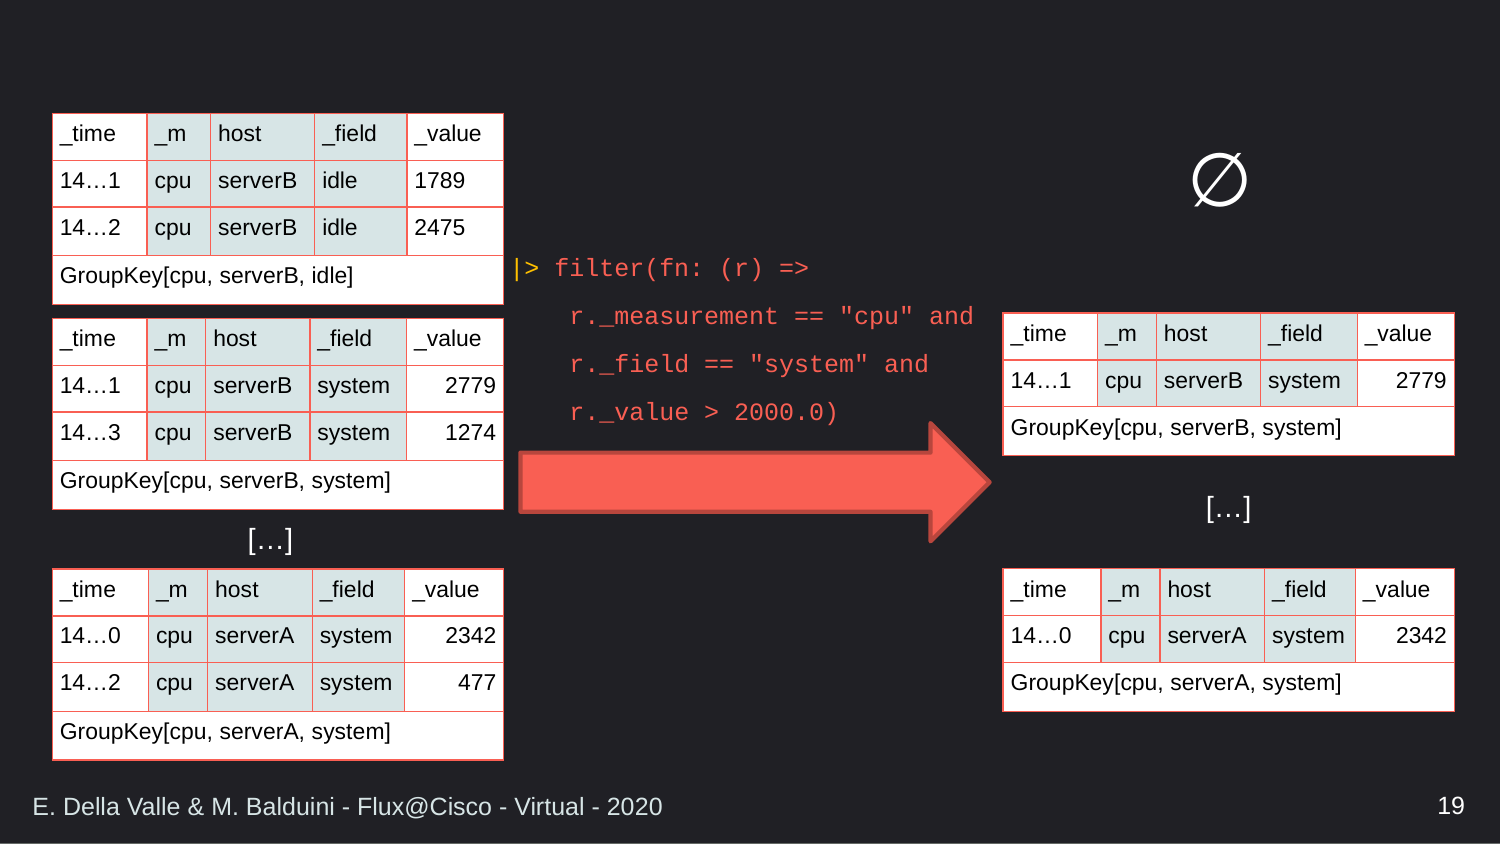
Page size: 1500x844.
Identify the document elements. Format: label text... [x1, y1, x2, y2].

table_cell serverB [211, 161, 314, 206]
slide_number 19 [1142, 782, 1481, 828]
table_cell 14…1 [53, 161, 146, 206]
table_header _field [1261, 314, 1357, 359]
table_cell 14…1 [1004, 361, 1097, 406]
table_cell cpu [1102, 616, 1159, 662]
table_cell 14…0 [53, 617, 148, 662]
table_header _m [148, 319, 205, 365]
table_cell serverA [1161, 616, 1264, 662]
table_header _value [407, 319, 494, 365]
table_cell cpu [148, 413, 205, 460]
table_header host [206, 319, 309, 365]
table_cell 2779 [1358, 361, 1454, 406]
table_header _m [148, 114, 210, 160]
table_cell cpu [148, 366, 205, 411]
table_header _field [313, 570, 404, 615]
text_box ∅ [1173, 124, 1268, 230]
table_cell serverA [208, 617, 312, 662]
table_cell system [313, 663, 404, 711]
text_box […] [1191, 480, 1267, 531]
table_header _value [1358, 314, 1454, 359]
table_cell cpu [150, 664, 206, 710]
table_cell 2779 [407, 366, 494, 411]
table_cell 2342 [405, 617, 503, 662]
table_header _value [405, 570, 503, 615]
table_cell 14…1 [53, 366, 146, 411]
text_box |> filter(fn: (r) => r._measurement == "cpu" and r._field == "system" and r._value > 2000.0) [494, 226, 1245, 433]
table_cell cpu [149, 617, 207, 662]
table_cell serverB [206, 413, 309, 460]
table_header _field [311, 319, 406, 365]
table_cell serverA [208, 663, 312, 711]
table_cell serverB [206, 366, 309, 411]
table_cell cpu [148, 161, 210, 206]
table_header _time [53, 319, 146, 365]
table_cell cpu [148, 208, 210, 255]
table_cell 2342 [1356, 616, 1454, 662]
table_cell 14…2 [53, 663, 148, 711]
table_header host [211, 114, 314, 160]
table_header _field [1265, 569, 1355, 615]
table_header _m [1102, 569, 1159, 615]
table_cell idle [315, 208, 406, 255]
table_header host [208, 570, 312, 615]
table_header _value [408, 114, 503, 160]
text_box […] [233, 513, 309, 563]
table_header _field [315, 114, 406, 160]
table_header _time [1004, 569, 1100, 615]
table_cell GroupKey[cpu, serverA, system] [53, 712, 503, 759]
table_cell 14…0 [1004, 616, 1100, 662]
table_cell GroupKey[cpu, serverB, system] [53, 461, 503, 509]
table_cell system [311, 413, 406, 460]
table_header _time [53, 570, 148, 615]
table_header _value [1356, 569, 1454, 615]
table_header _time [53, 114, 146, 160]
table_cell 2475 [408, 208, 503, 255]
table_header host [1157, 314, 1260, 359]
table_header _m [149, 570, 207, 615]
table_cell 1789 [408, 161, 503, 206]
table_cell system [313, 617, 404, 662]
footer E. Della Valle & M. Balduini - Flux@Cisco - Virtual - 2020 [17, 783, 1135, 828]
table_cell GroupKey[cpu, serverA, system] [1004, 663, 1454, 711]
table_cell cpu [1098, 361, 1156, 406]
table_cell idle [315, 161, 406, 206]
table_cell serverB [211, 208, 314, 255]
table_cell 14…3 [53, 413, 146, 460]
table_cell system [1265, 616, 1355, 662]
table_cell system [1261, 361, 1357, 406]
table_cell 14…2 [53, 208, 146, 255]
table_cell serverB [1157, 361, 1260, 406]
table_header _m [1098, 314, 1156, 359]
table_cell system [311, 366, 406, 411]
table_header host [1161, 569, 1264, 615]
text_box [518, 421, 992, 544]
table_cell 477 [405, 663, 503, 711]
table_header _time [1004, 314, 1097, 359]
table_cell GroupKey[cpu, serverB, system] [1004, 407, 1454, 455]
table_cell 1274 [407, 413, 503, 460]
table_cell GroupKey[cpu, serverB, idle] [53, 256, 494, 304]
